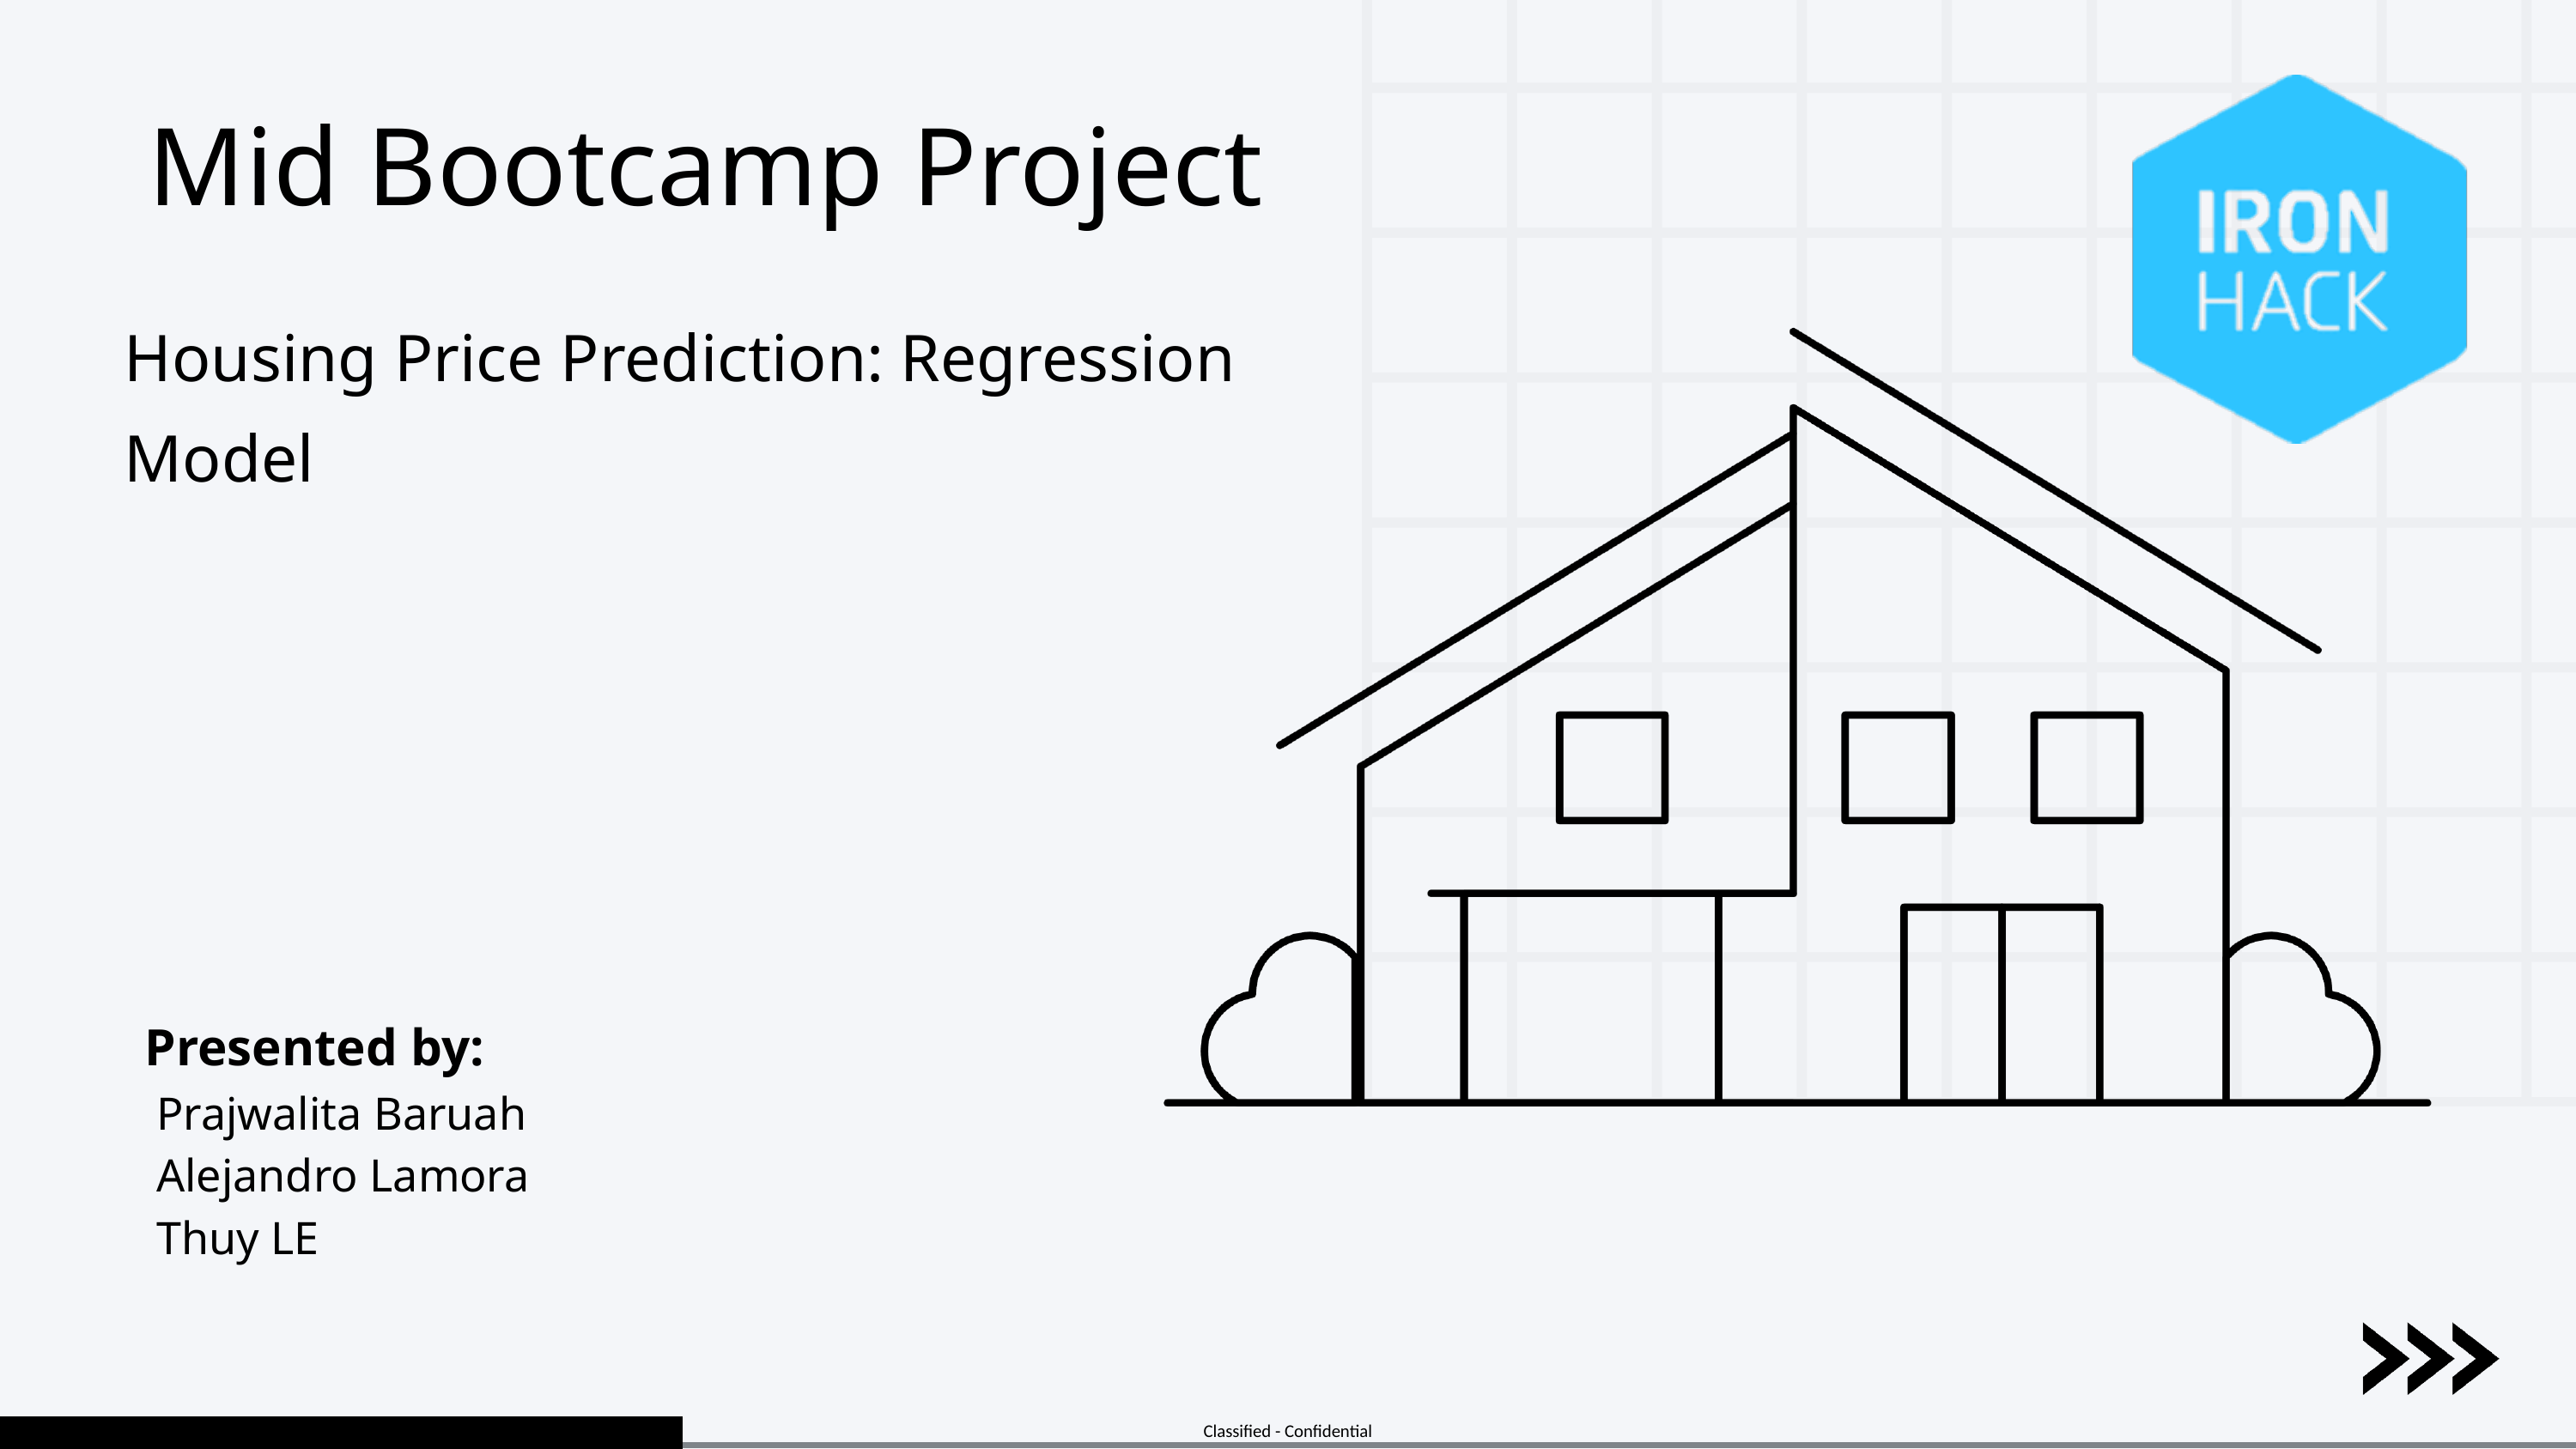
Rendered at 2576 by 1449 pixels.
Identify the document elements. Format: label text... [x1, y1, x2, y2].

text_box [0, 1416, 683, 1449]
text_box Mid Bootcamp Project [105, 76, 1307, 227]
picture [2362, 1322, 2500, 1395]
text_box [683, 1441, 2576, 1449]
text_box Presented by: Prajwalita Baruah Alejandro Lamora Thuy LE [144, 1013, 854, 1327]
text_box Housing Price Prediction: Regression Model [125, 294, 1256, 494]
picture [1163, 0, 2576, 1107]
